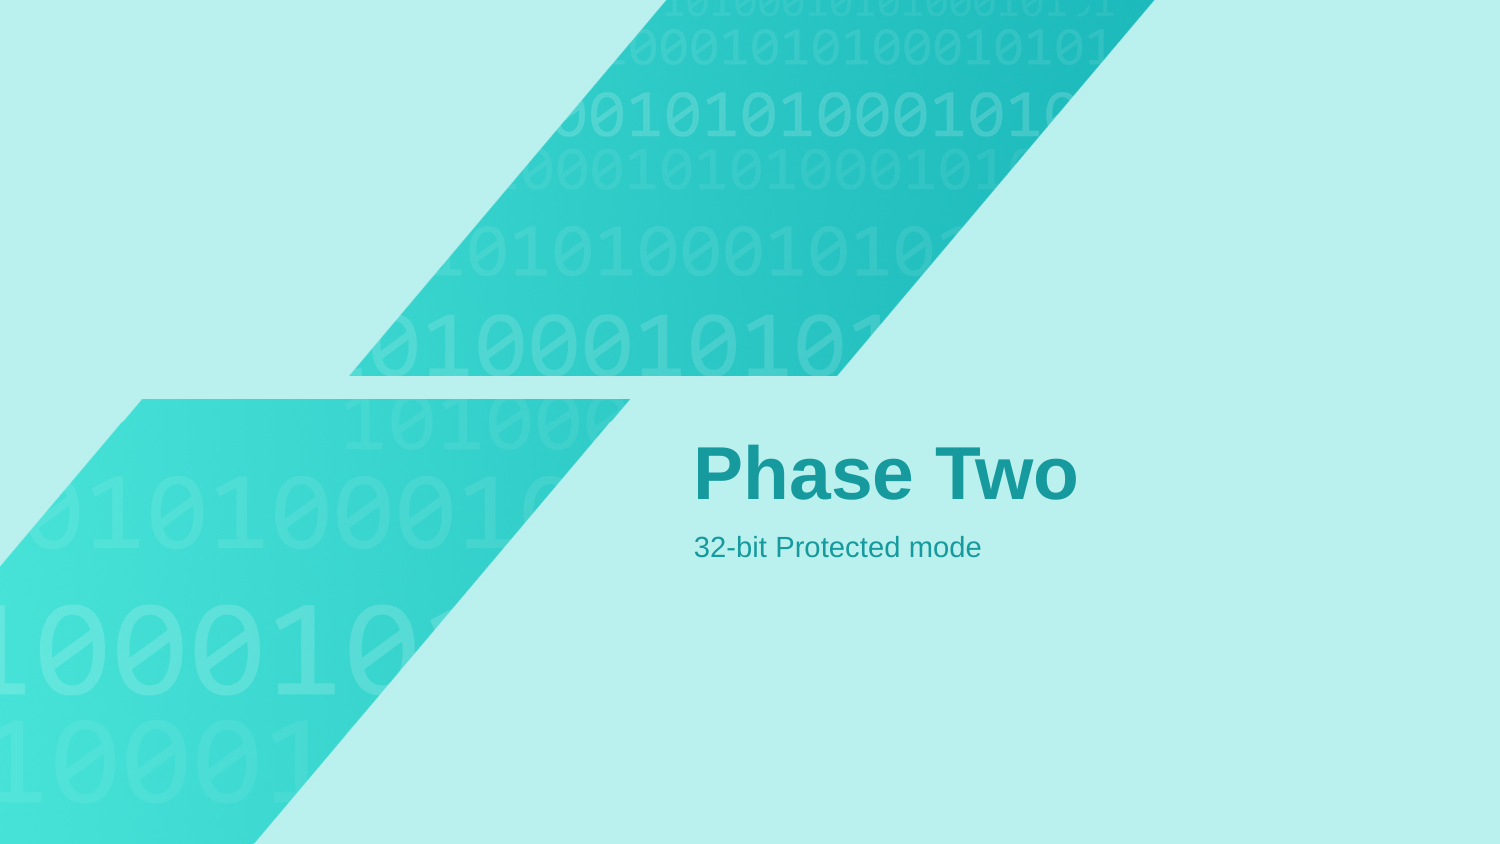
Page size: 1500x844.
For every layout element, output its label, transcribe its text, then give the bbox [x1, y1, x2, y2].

list Phase Two [679, 421, 1500, 517]
picture [0, 0, 1500, 844]
list 32-bit Protected mode [679, 516, 1447, 576]
